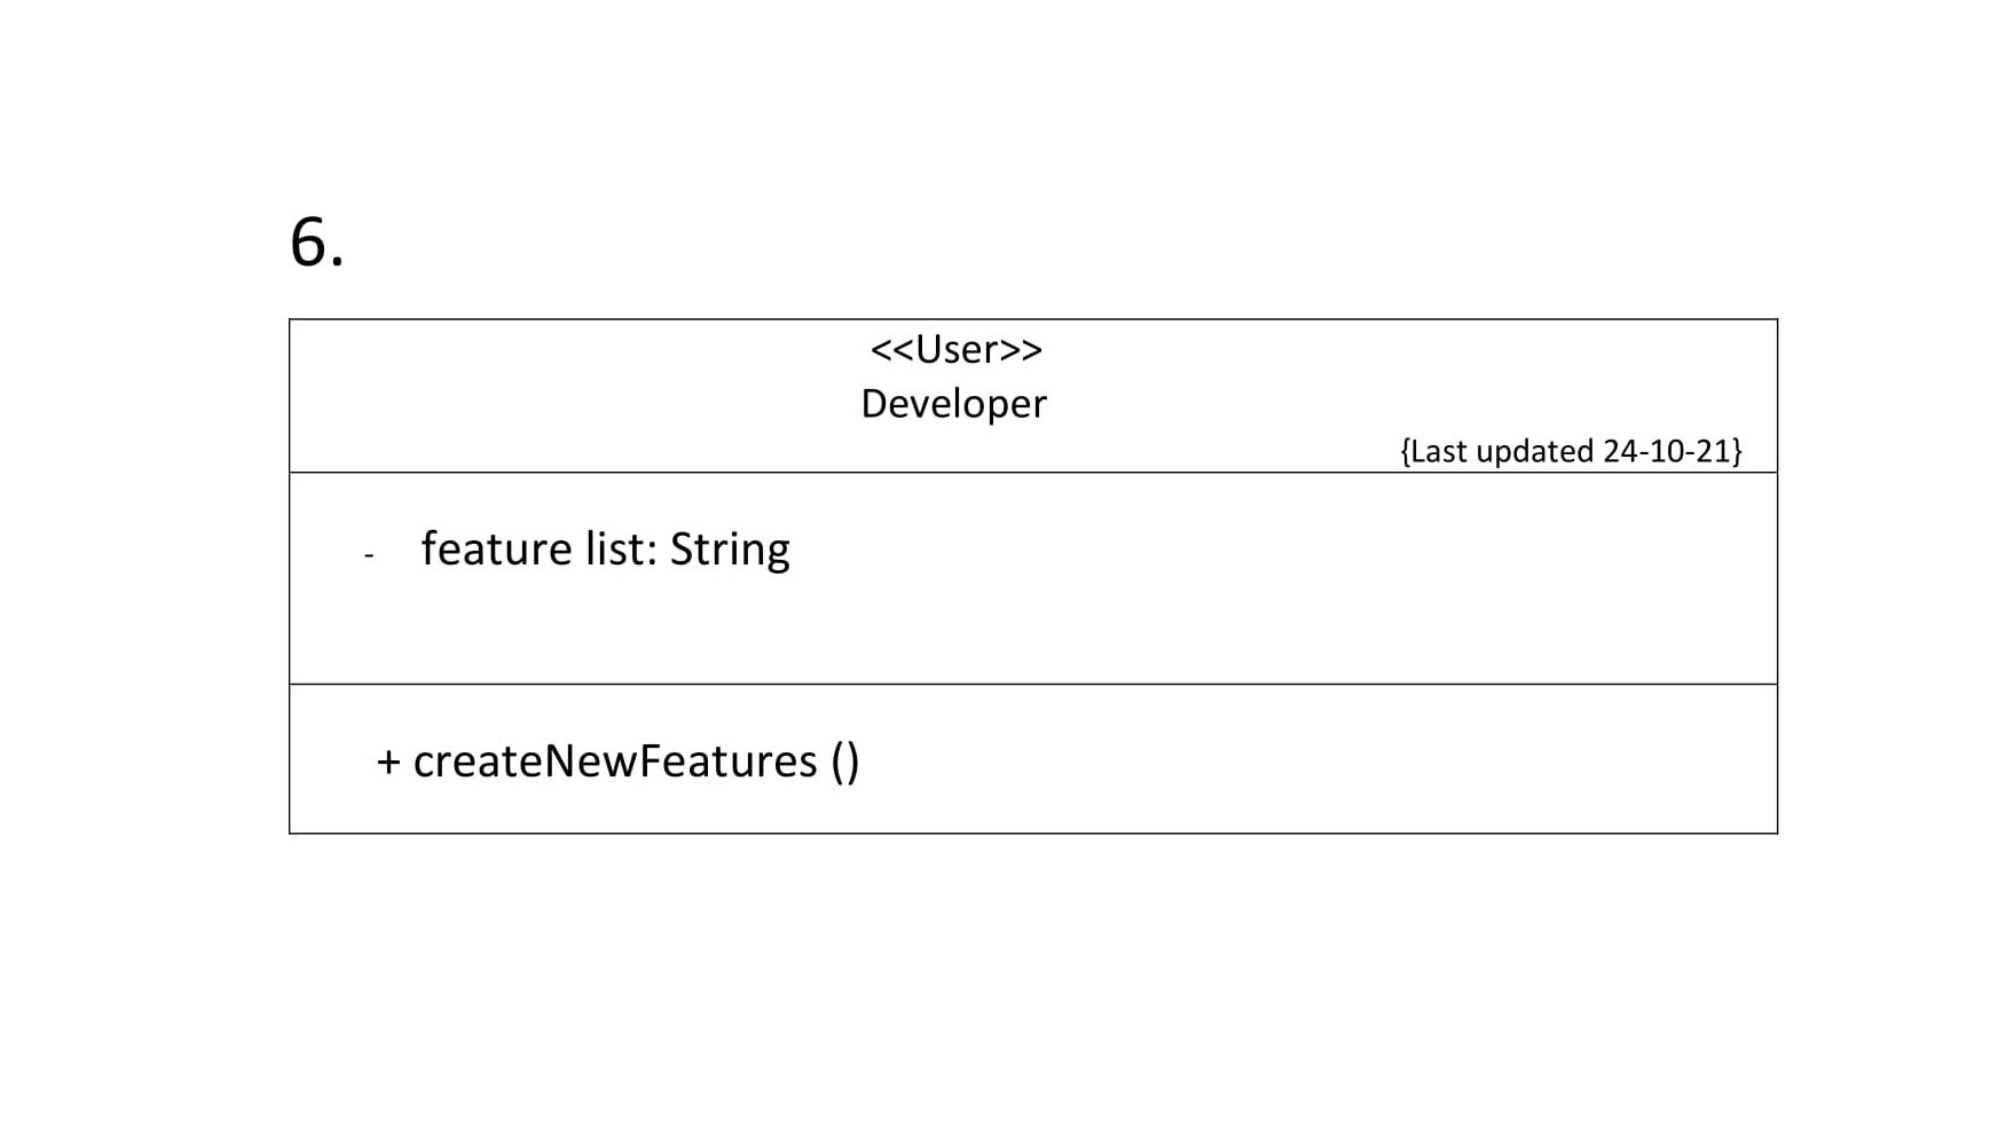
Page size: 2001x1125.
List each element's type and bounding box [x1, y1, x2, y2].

picture [189, 168, 1840, 914]
